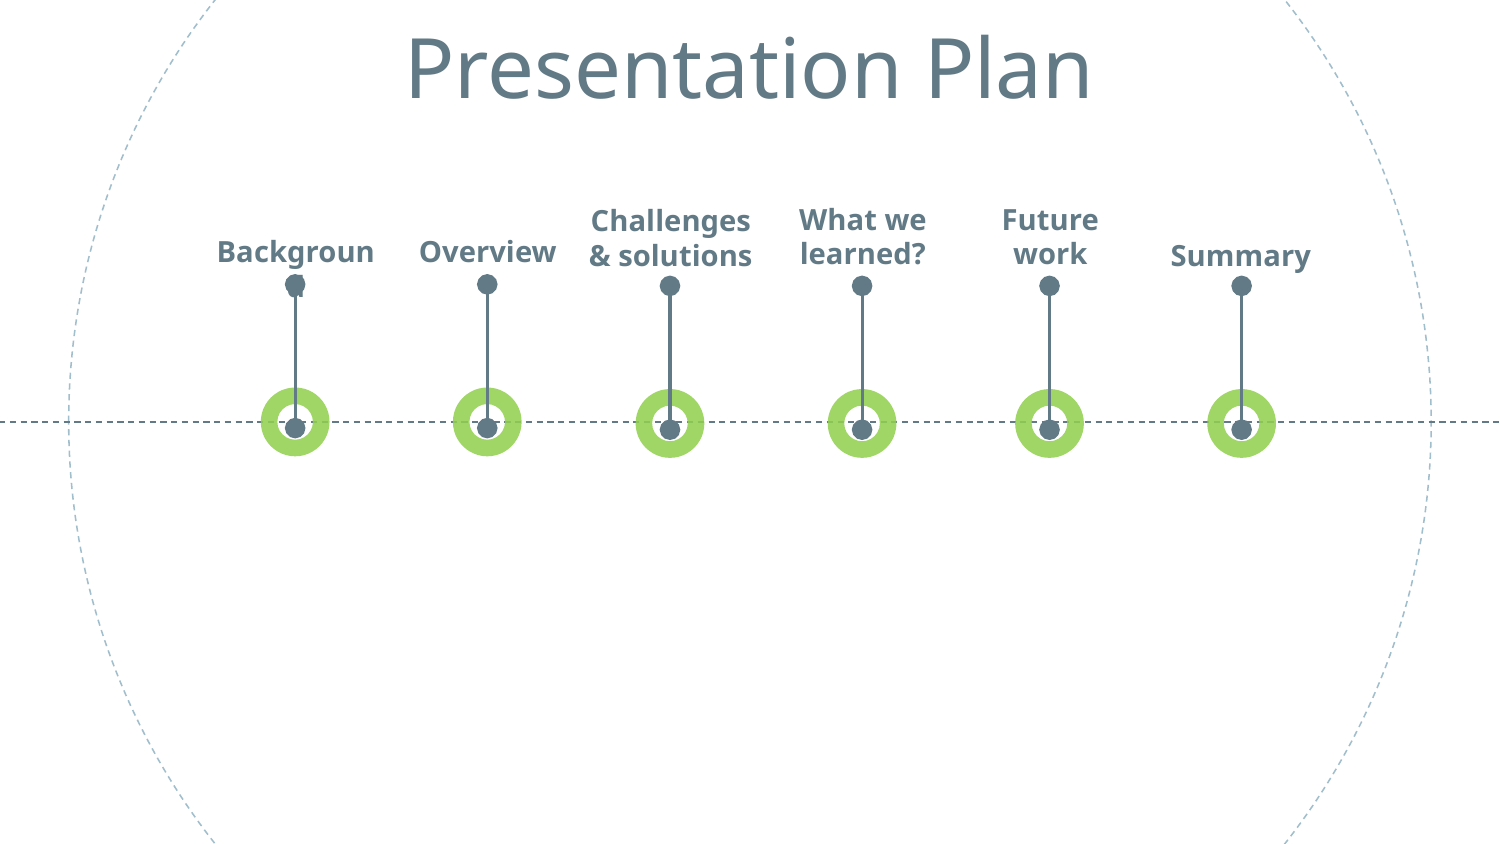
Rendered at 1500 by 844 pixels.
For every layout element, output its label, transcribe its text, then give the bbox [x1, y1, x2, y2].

text_box [1247, 389, 1276, 421]
text_box [260, 387, 290, 421]
text_box [636, 431, 704, 458]
text_box Challenges & solutions [568, 187, 774, 256]
text_box Background [193, 218, 385, 287]
text_box [491, 387, 522, 421]
text_box [828, 431, 896, 458]
text_box Summary [1138, 221, 1344, 291]
text_box [674, 389, 705, 421]
title Presentation Plan [317, 25, 1183, 131]
text_box [1016, 431, 1083, 458]
text_box [1207, 389, 1237, 421]
text_box Future work [947, 185, 1153, 255]
text_box [1015, 389, 1045, 421]
text_box [262, 431, 329, 457]
text_box [867, 389, 897, 421]
text_box [827, 389, 857, 421]
text_box [454, 431, 521, 457]
text_box [452, 387, 482, 421]
text_box [635, 389, 665, 421]
text_box [1208, 431, 1276, 458]
text_box What we learned? [760, 185, 947, 255]
text_box Overview [385, 218, 591, 287]
text_box [1054, 389, 1084, 421]
text_box [299, 387, 330, 421]
